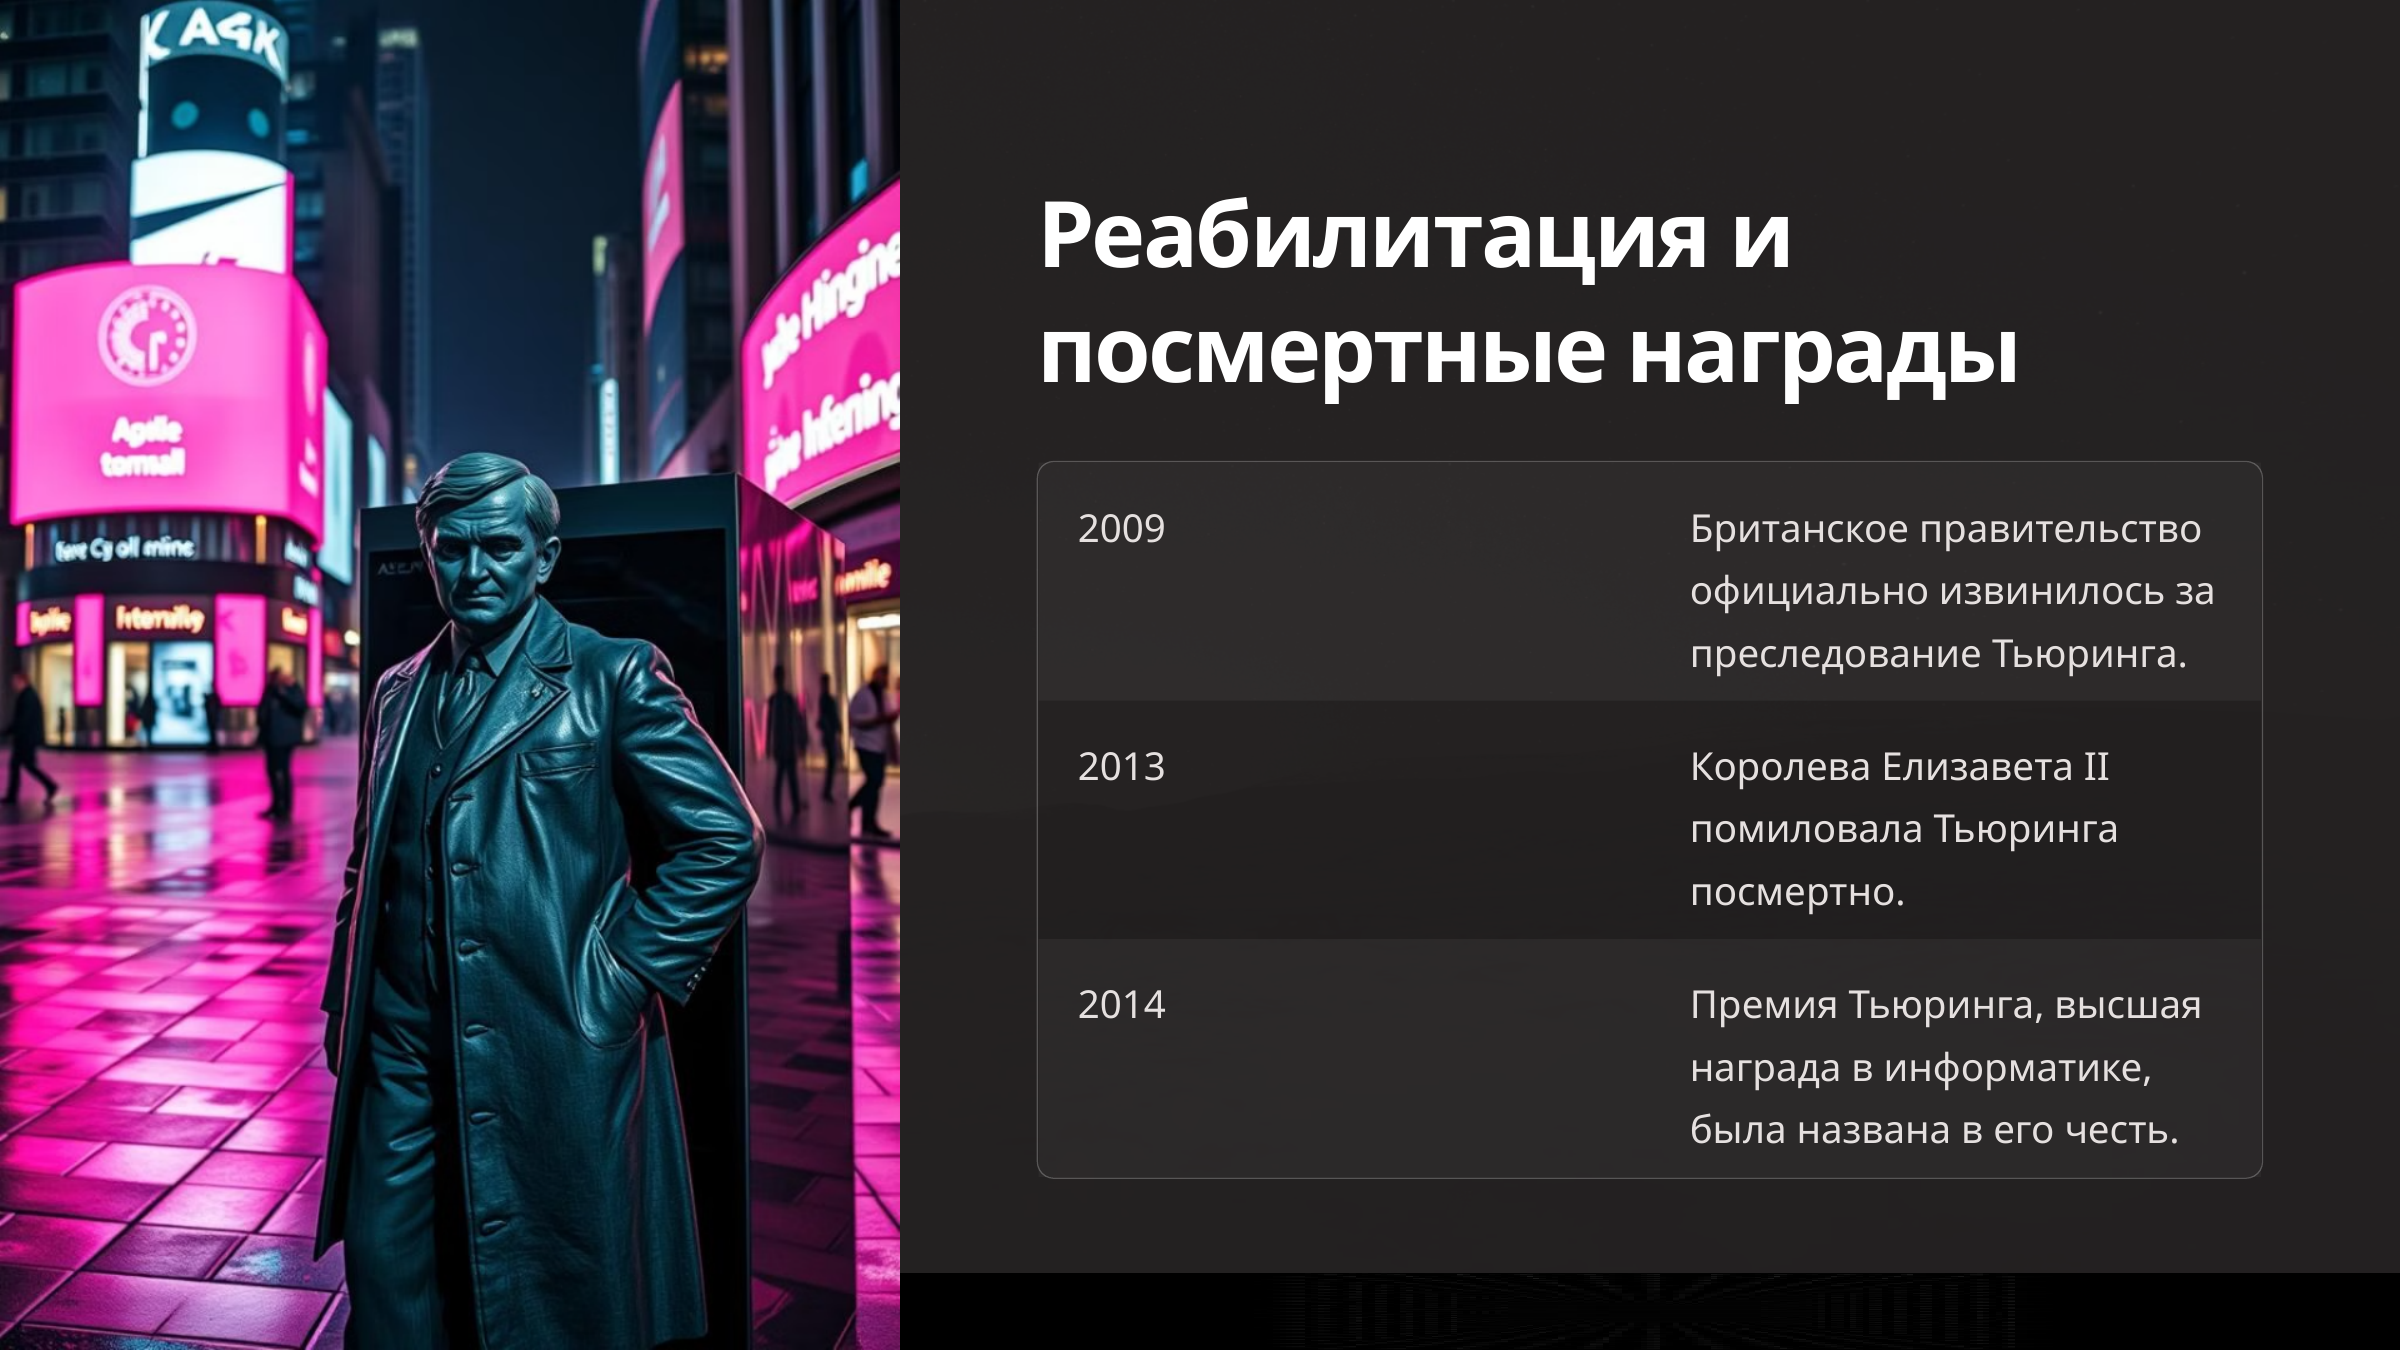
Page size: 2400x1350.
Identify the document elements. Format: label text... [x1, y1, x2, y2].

text_box 2009 [1077, 487, 1611, 551]
text_box Премия Тьюринга, высшая награда в информатике, была названа в его честь. [1689, 963, 2222, 1153]
text_box Королева Елизавета II помиловала Тьюринга посмертно. [1689, 725, 2222, 915]
picture [0, 0, 2400, 1350]
text_box [1038, 462, 2262, 700]
text_box 2013 [1077, 725, 1611, 789]
text_box [1038, 938, 2262, 1177]
text_box [1038, 700, 2262, 938]
text_box 2014 [1077, 963, 1611, 1027]
text_box Британское правительство официально извинилось за преследование Тьюринга. [1689, 487, 2222, 676]
text_box Реабилитация и посмертные награды [1037, 171, 2263, 403]
